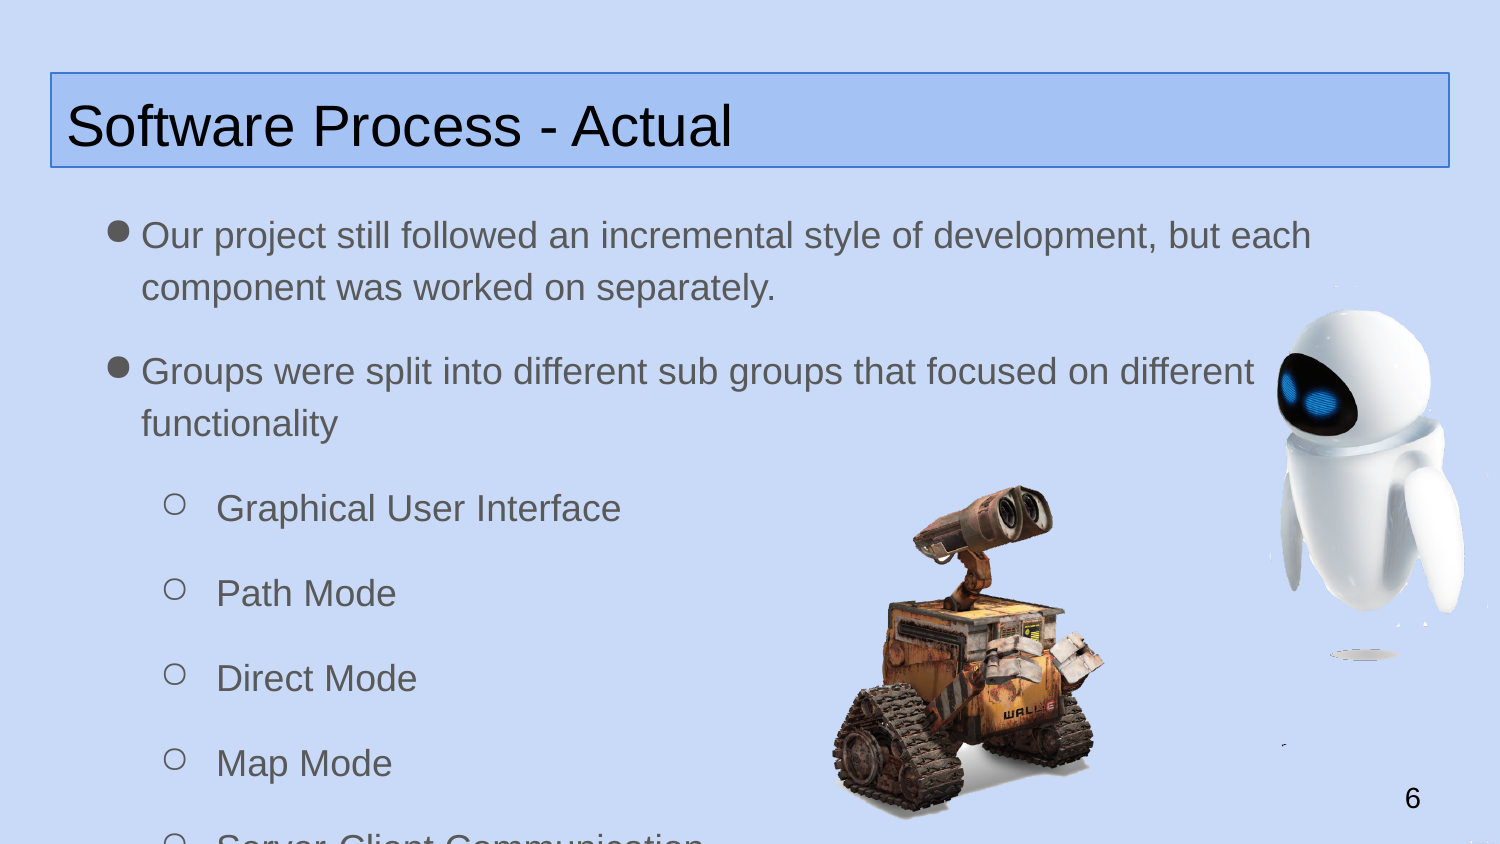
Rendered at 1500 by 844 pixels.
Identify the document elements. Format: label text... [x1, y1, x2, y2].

list Our project still followed an incremental style of development, but each component was worked on separately. Groups were split into different sub groups that focused on different functionality Graphical User Interface Path Mode Direct Mode Map Mode Server-Client Communication [51, 189, 1449, 750]
picture [799, 285, 1500, 844]
title Software Process - Actual [50, 72, 1450, 168]
